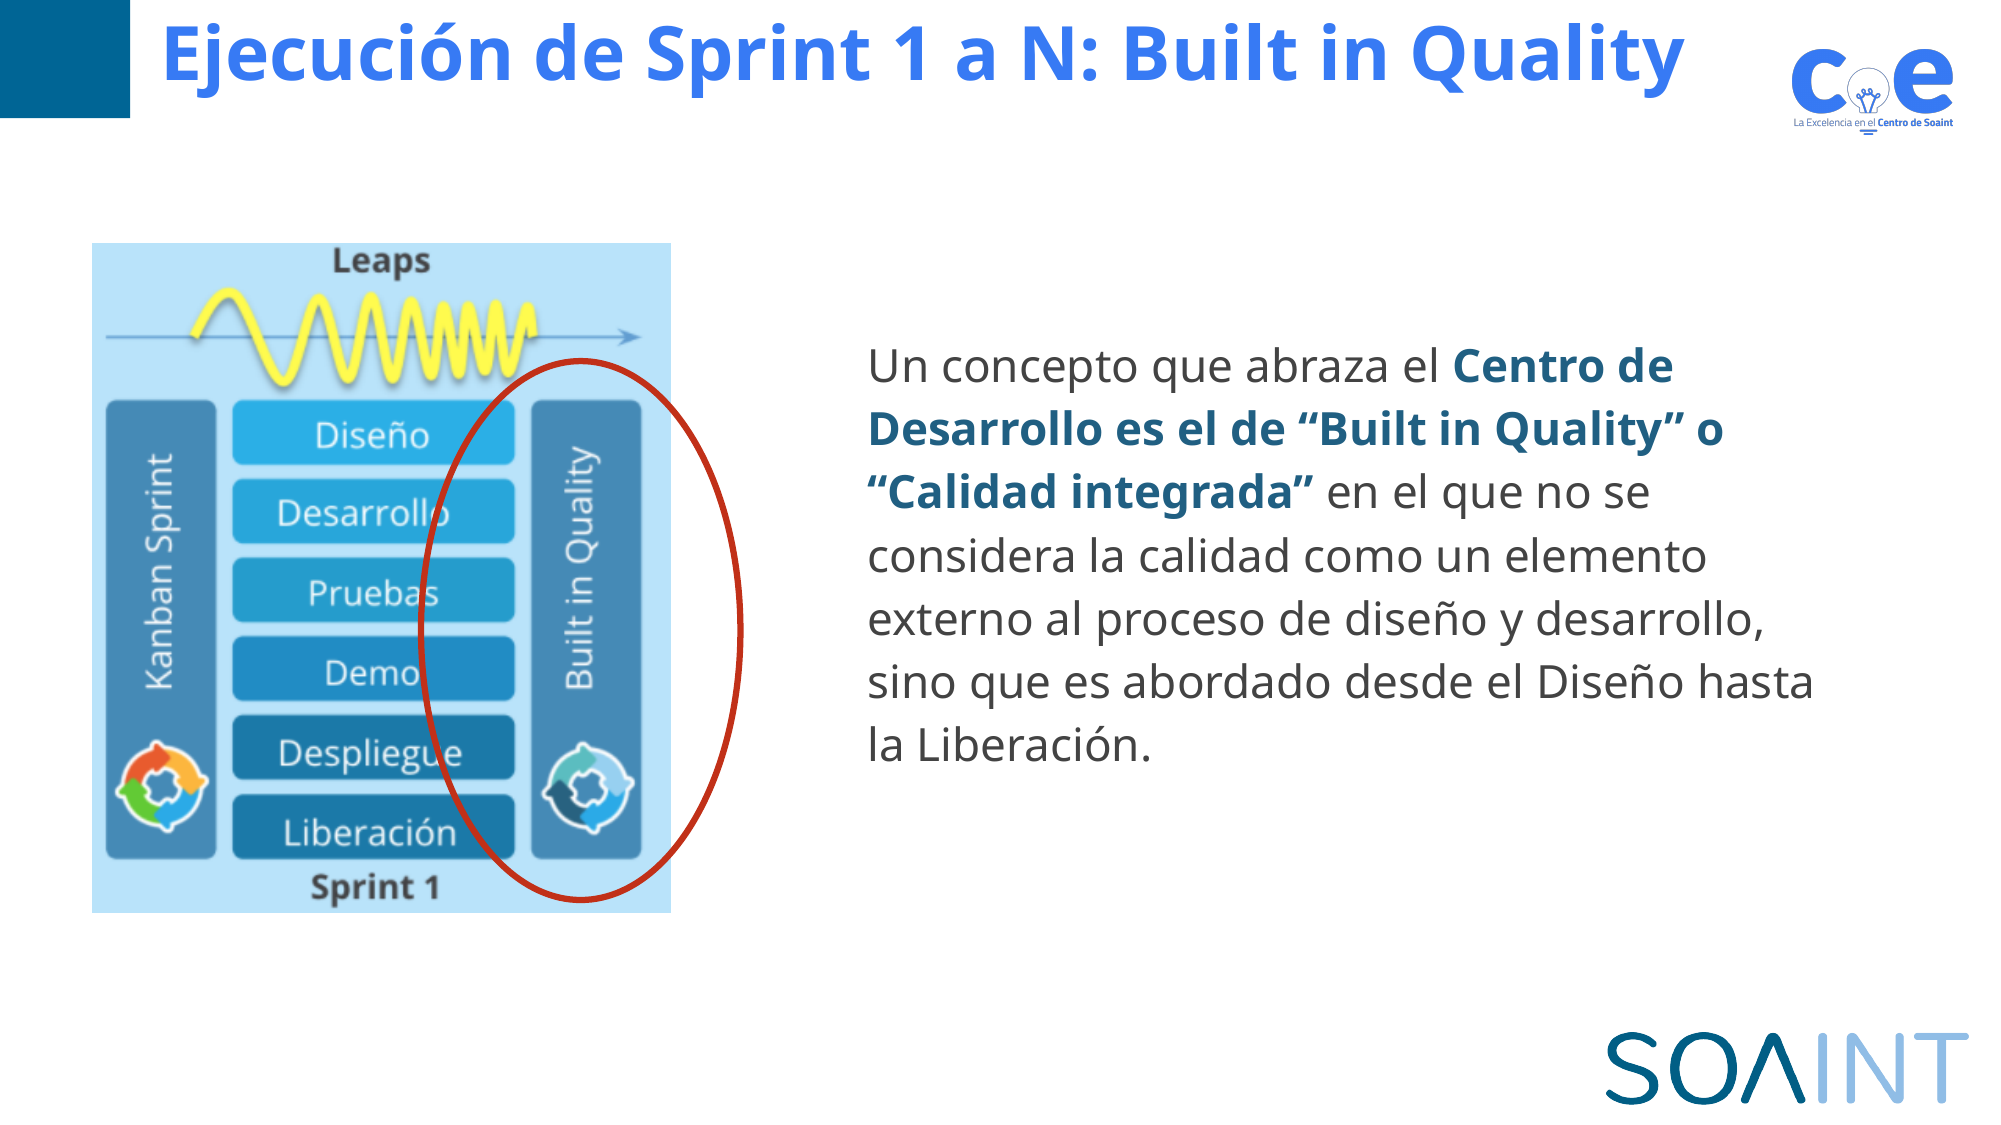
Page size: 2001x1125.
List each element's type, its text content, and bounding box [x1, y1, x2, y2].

picture [1617, 1032, 1695, 1105]
picture [91, 243, 671, 913]
picture [1605, 1095, 1622, 1105]
picture [1792, 49, 1953, 136]
picture [1713, 1032, 1969, 1105]
text_box [674, 411, 741, 850]
text_box [0, 0, 131, 119]
picture [1605, 1032, 1648, 1097]
text_box Un concepto que abraza el Centro de Desarrollo es el de “Built in Quality” o “Calidad integrada” en el que no se considera la calidad como un elemento externo al proceso de diseño y desarrollo, sino que es abordado desde el Diseño hasta la Liberación. [847, 308, 1881, 916]
text_box Ejecución de Sprint 1 a N: Built in Quality [138, 0, 2000, 106]
picture [1680, 1040, 1727, 1097]
